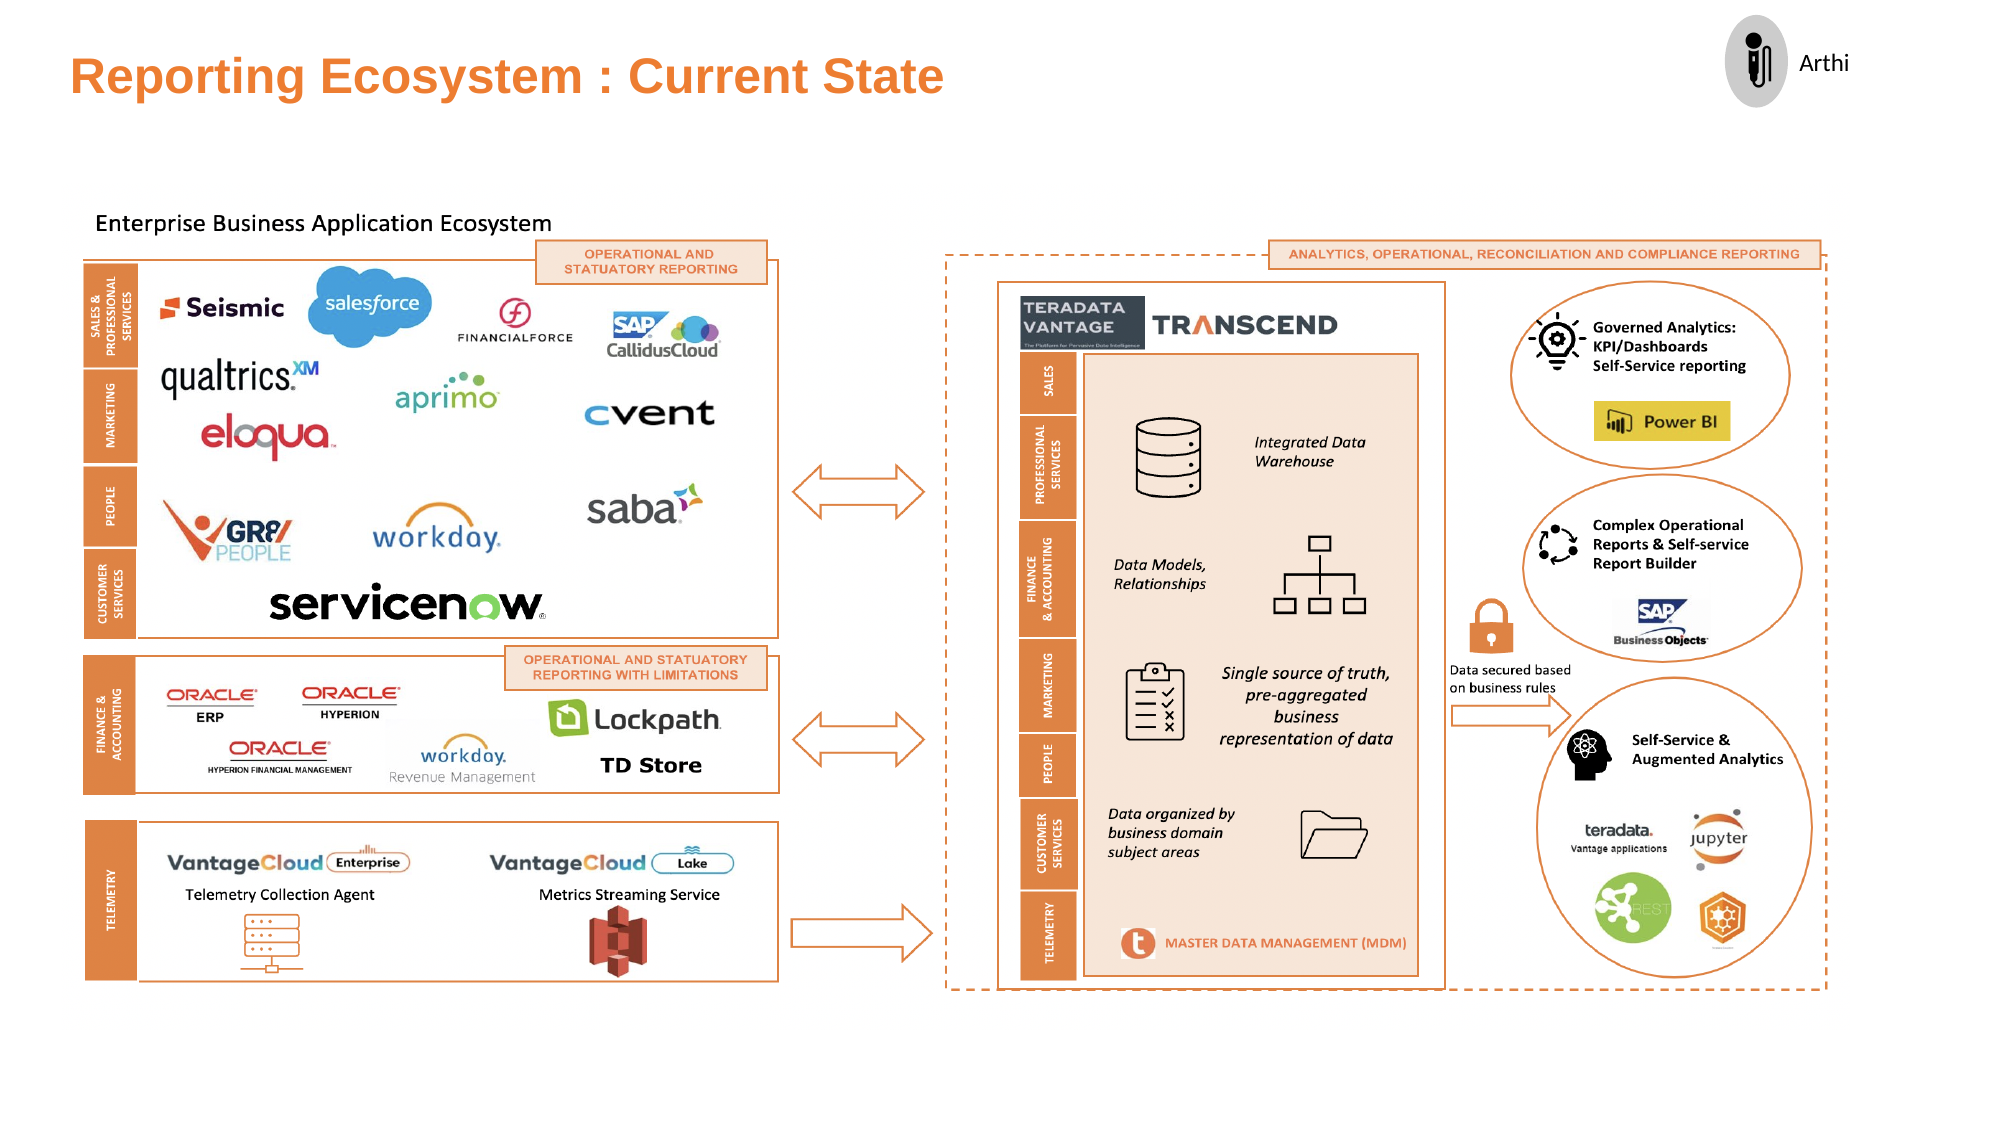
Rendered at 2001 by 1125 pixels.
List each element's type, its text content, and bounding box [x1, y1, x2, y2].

title Reporting Ecosystem : Current State [54, 10, 1867, 144]
picture [61, 182, 1850, 1030]
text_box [1724, 14, 1788, 108]
text_box Arthi [1788, 31, 1974, 92]
